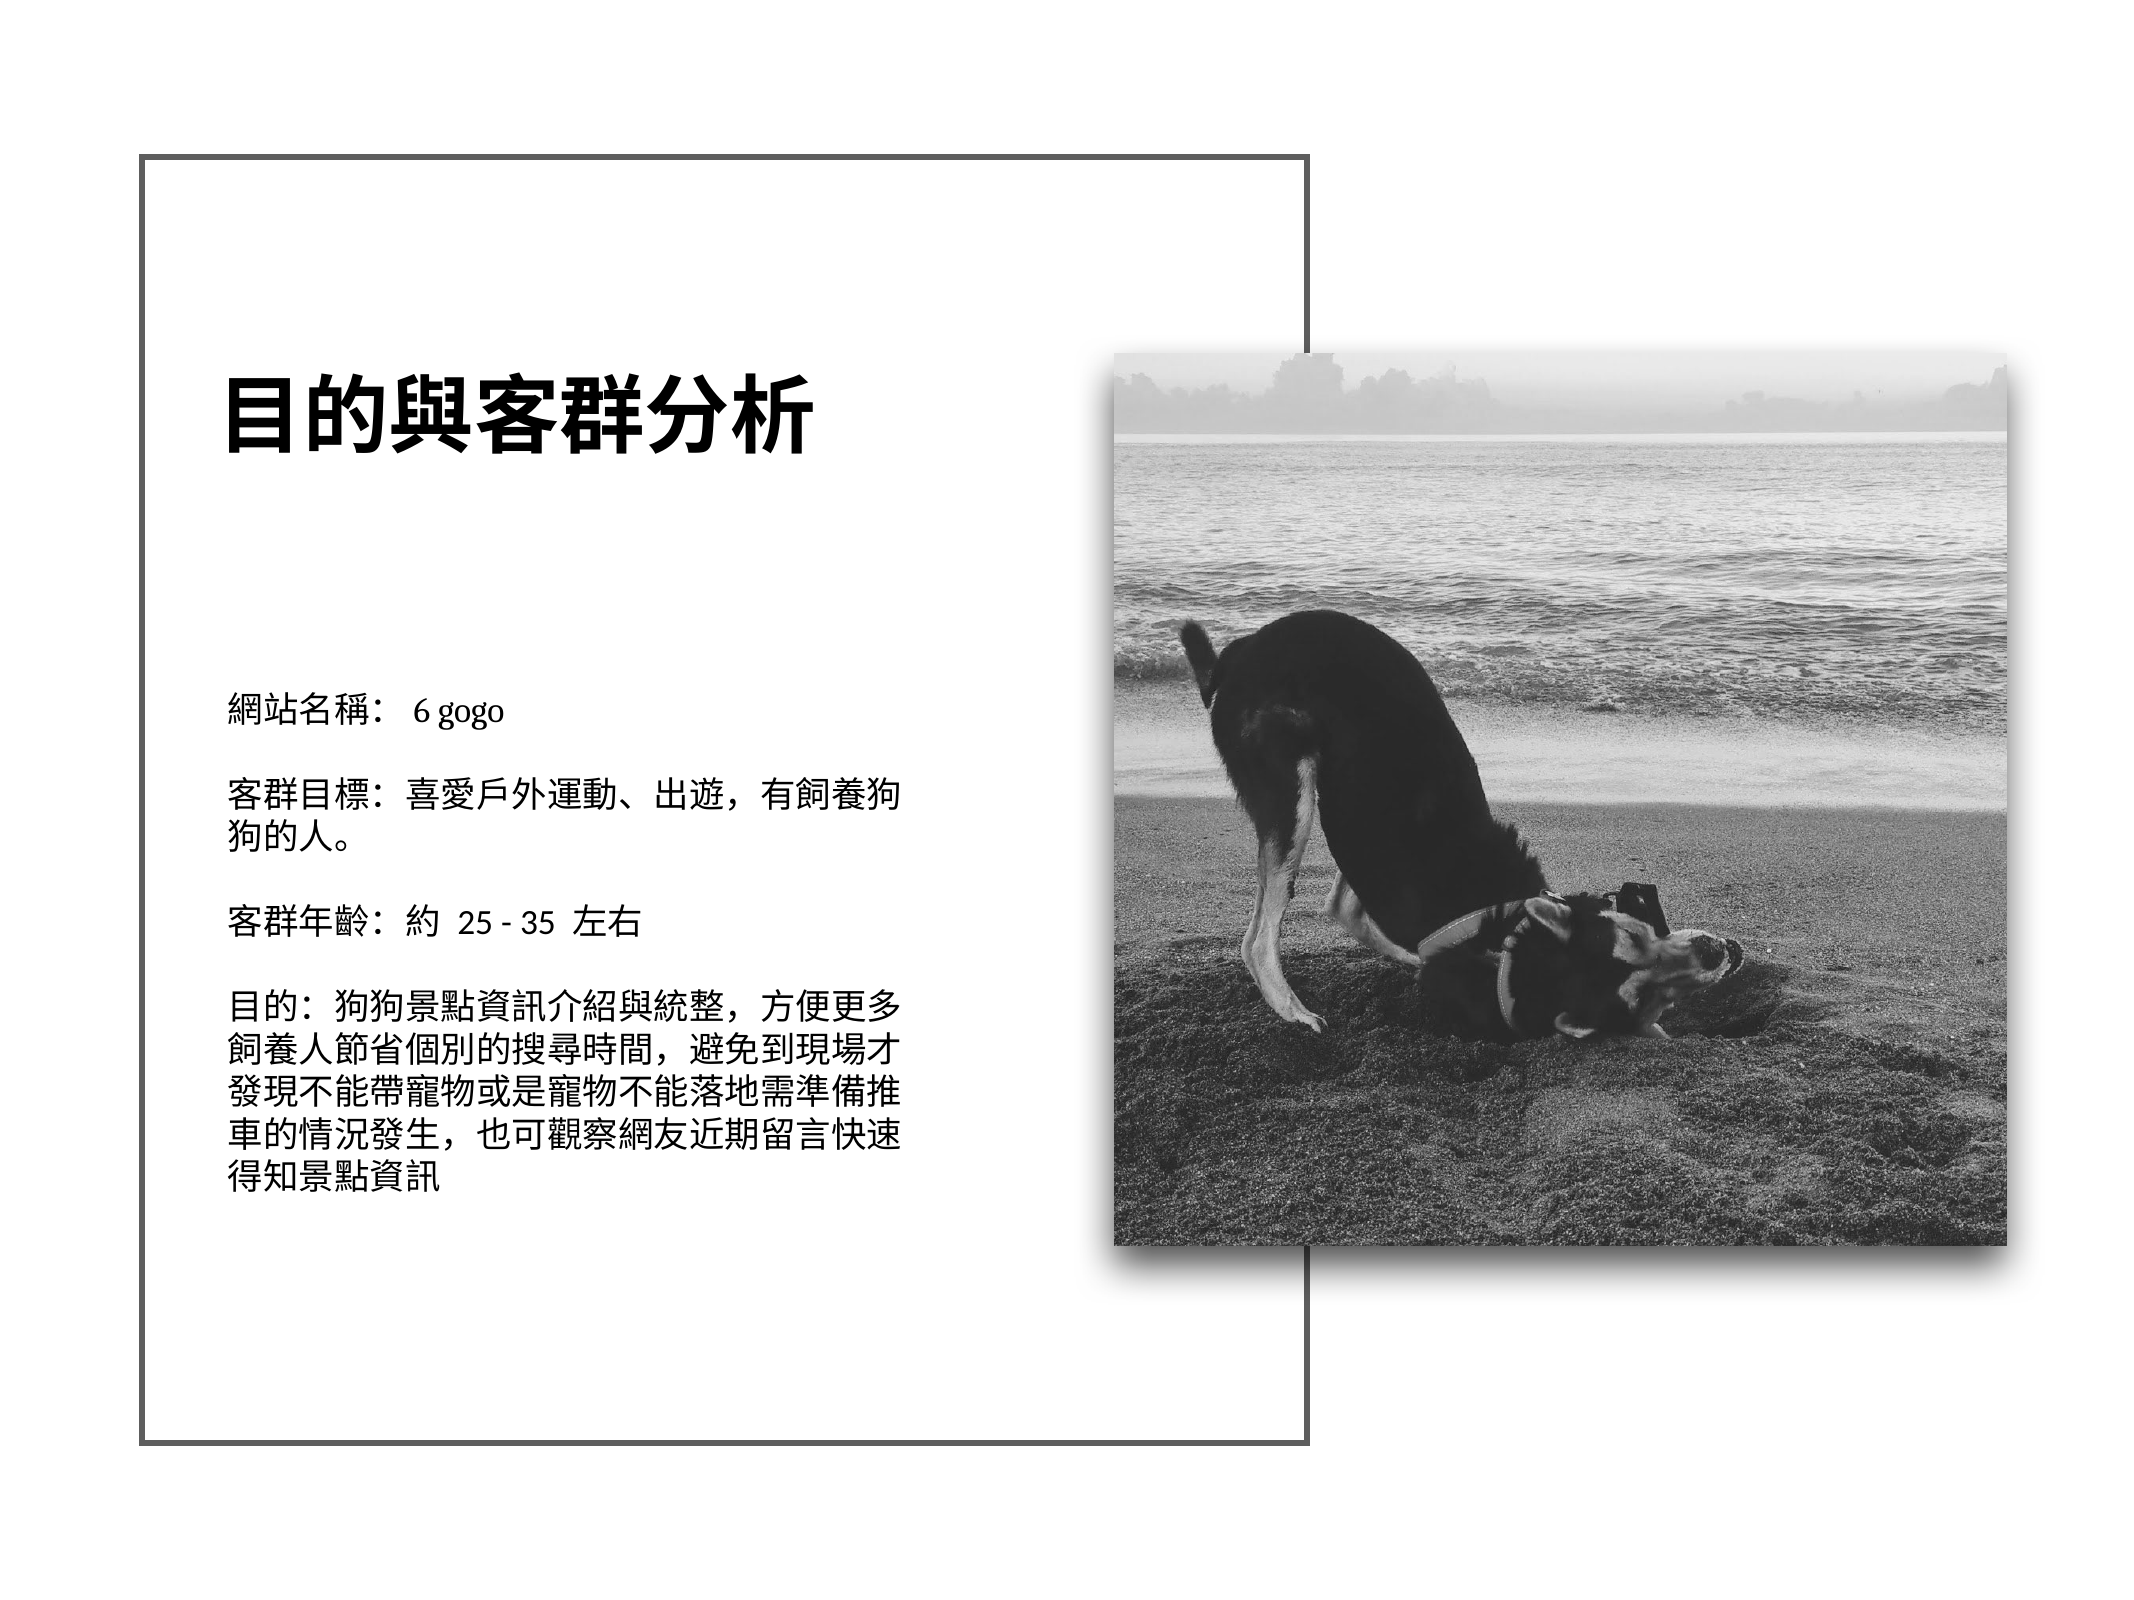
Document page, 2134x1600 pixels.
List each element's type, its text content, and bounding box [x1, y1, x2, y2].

text_box [142, 156, 1308, 1444]
picture [1113, 353, 2008, 1247]
text_box 網站名稱：6 gogo 客群目標：喜愛戶外運動、出遊，有飼養狗狗的人。 客群年齡：約 25 - 35 左右 目的：狗狗景點資訊介紹與統整，方便更多飼養人節省個別的搜尋時間，避免到現場才發現不能帶寵物或是寵物不能落地需準備推車的情況發生，也可觀察網友近期留言快速得知景點資訊 [219, 678, 929, 1206]
text_box 目的與客群分析 [209, 352, 825, 472]
